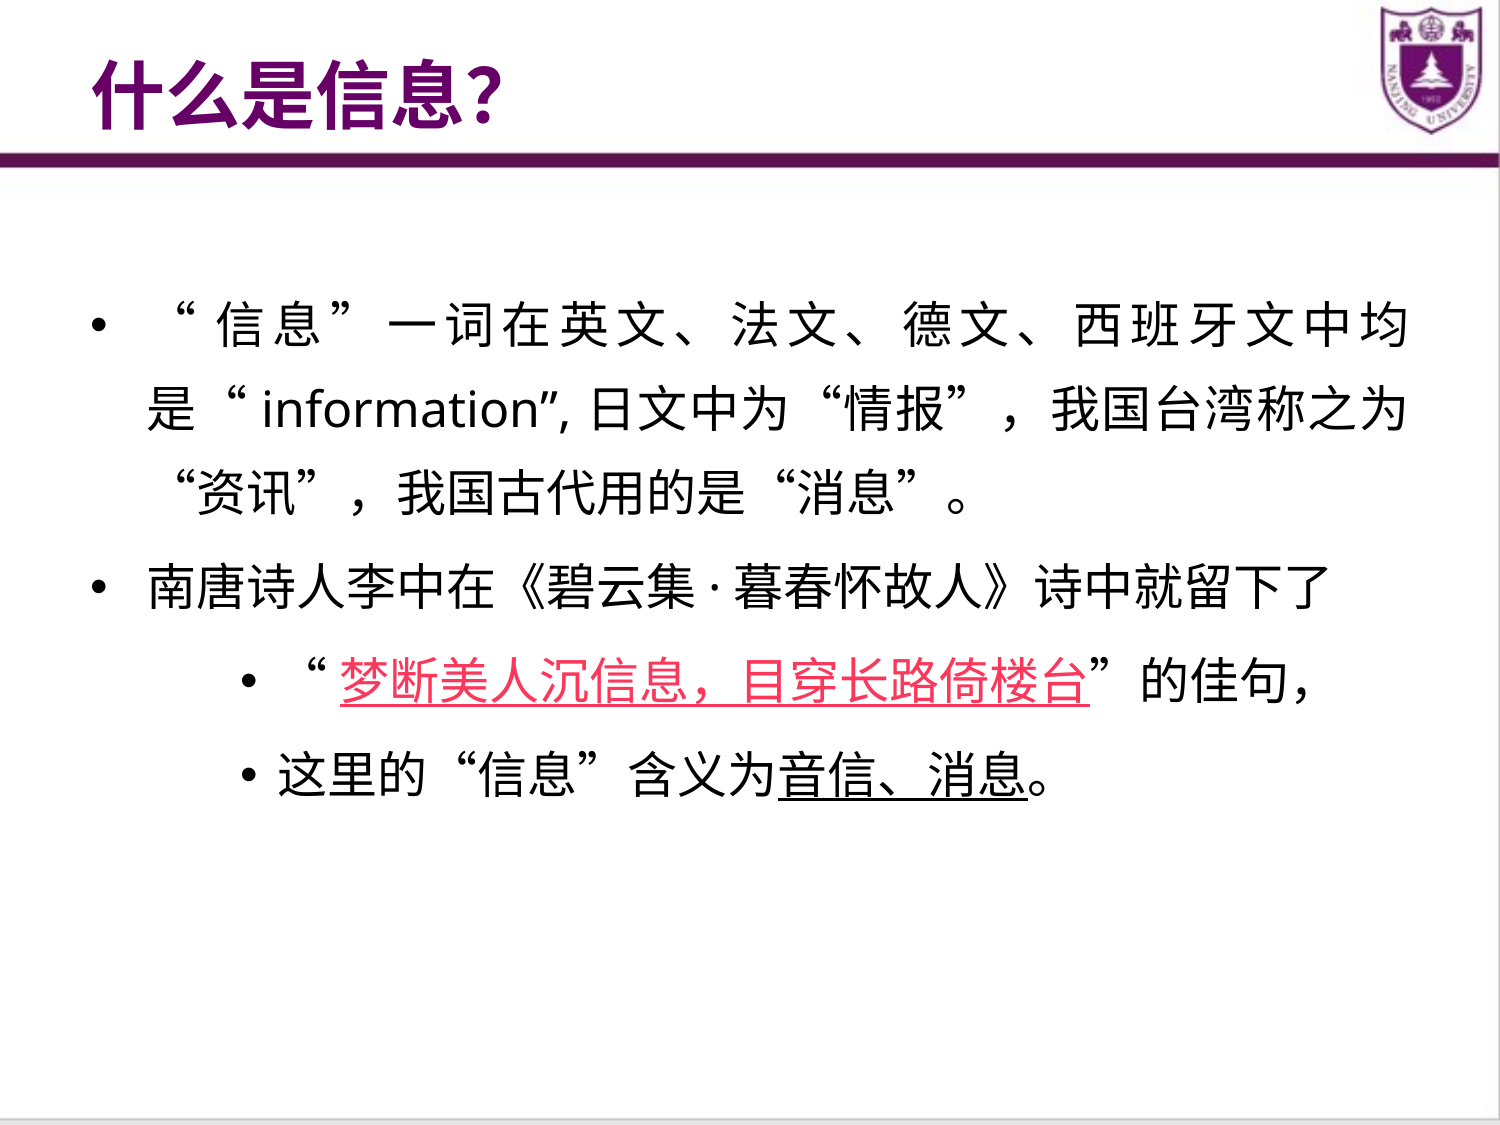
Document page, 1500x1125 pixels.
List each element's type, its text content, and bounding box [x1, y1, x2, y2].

picture [0, 0, 1500, 1125]
list “信息”一词在英文、法文、德文、西班牙文中均是“information”,日文中为“情报”，我国台湾称之为“资讯”，我国古代用的是“消息”。 南唐诗人李中在《碧云集·暮春怀故人》诗中就留下了 “梦断美人沉信息，目穿长路倚楼台”的佳句， 这里的“信息”含义为音信、消息。 [75, 262, 1425, 1005]
title 什么是信息？ [75, 0, 1425, 188]
